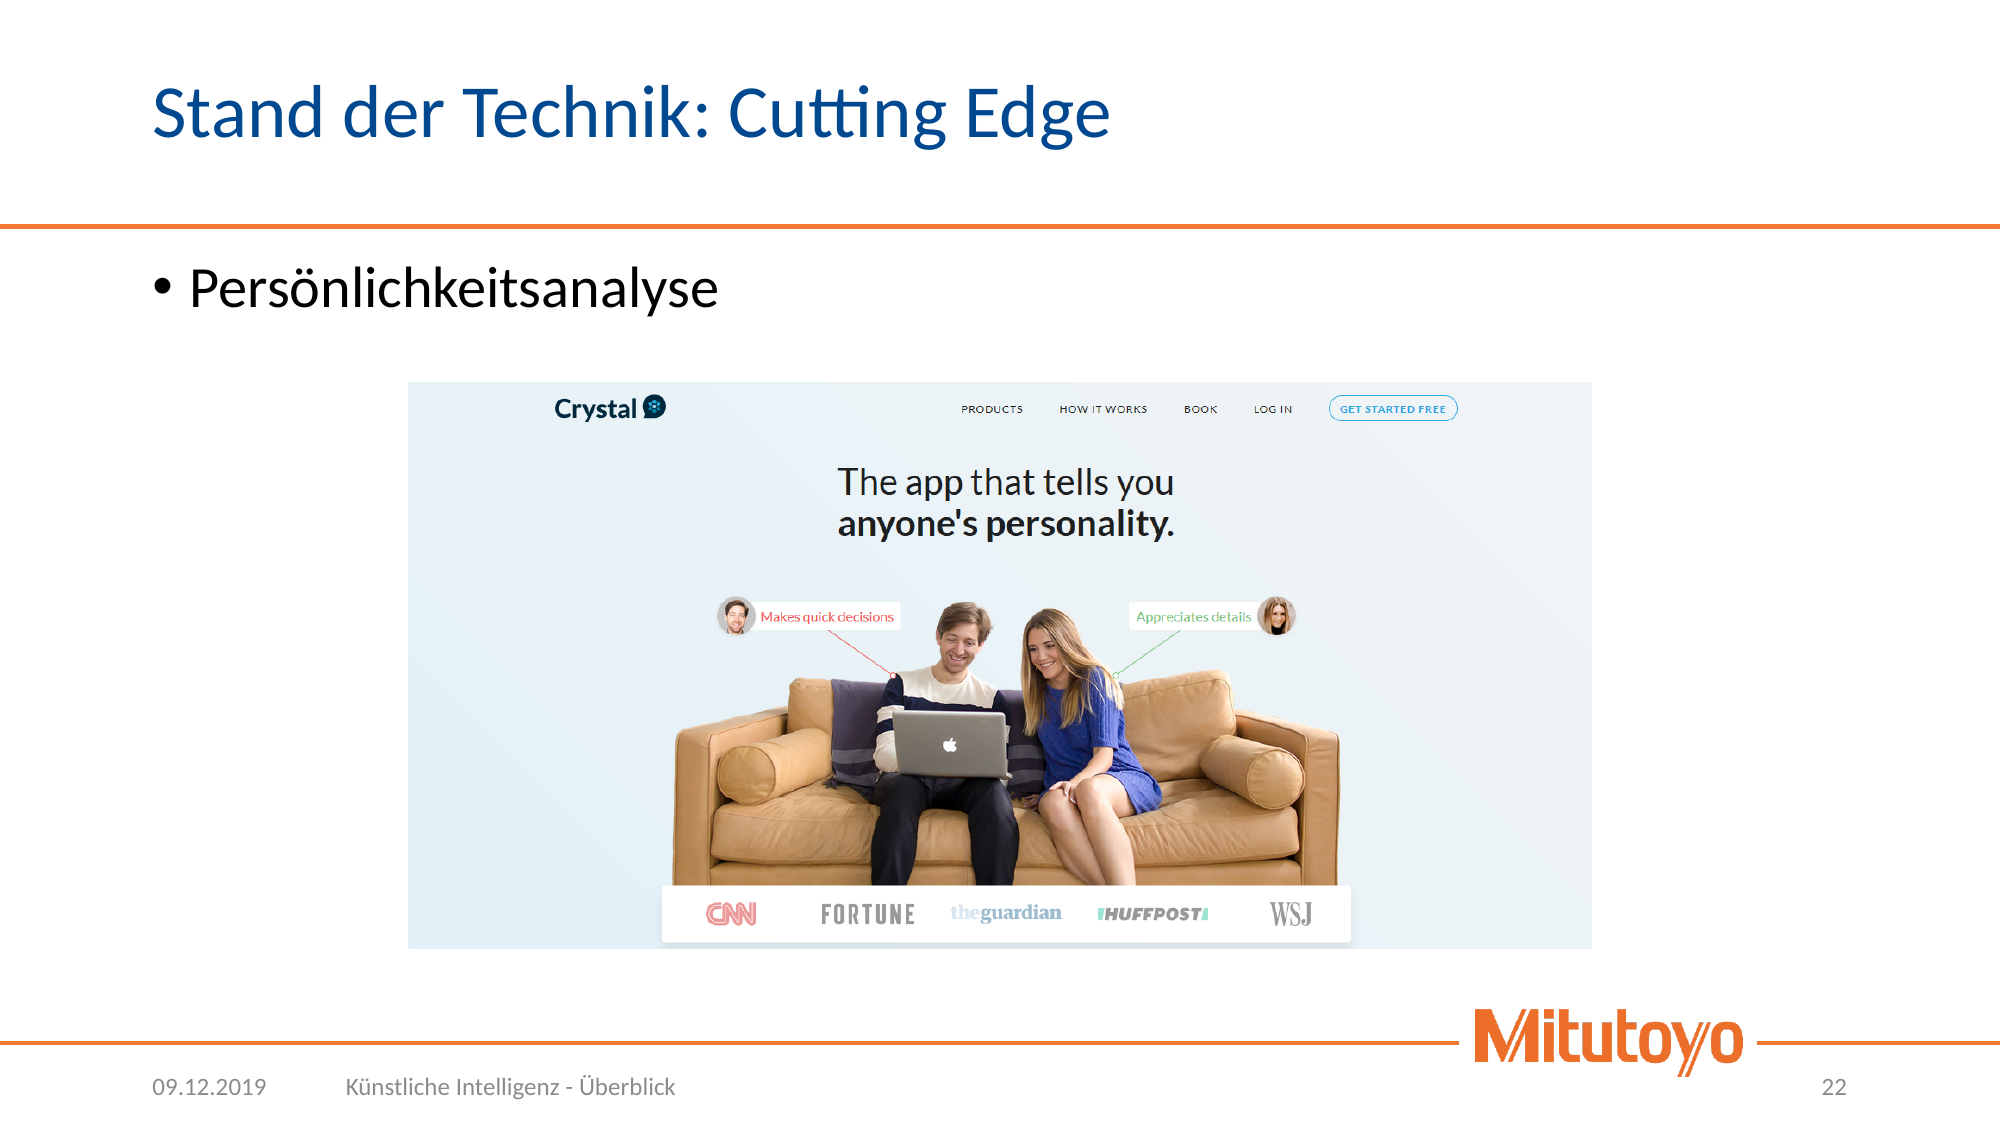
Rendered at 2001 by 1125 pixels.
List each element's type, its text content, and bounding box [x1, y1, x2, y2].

slide_number 22 [1743, 1055, 1863, 1116]
picture [408, 382, 1592, 949]
title Stand der Technik: Cutting Edge [137, 24, 1863, 203]
footer Künstliche Intelligenz - Überblick [330, 1055, 1721, 1116]
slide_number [137, 1055, 313, 1116]
picture [1475, 1012, 1744, 1077]
list Persönlichkeitsanalyse [137, 249, 1863, 1012]
